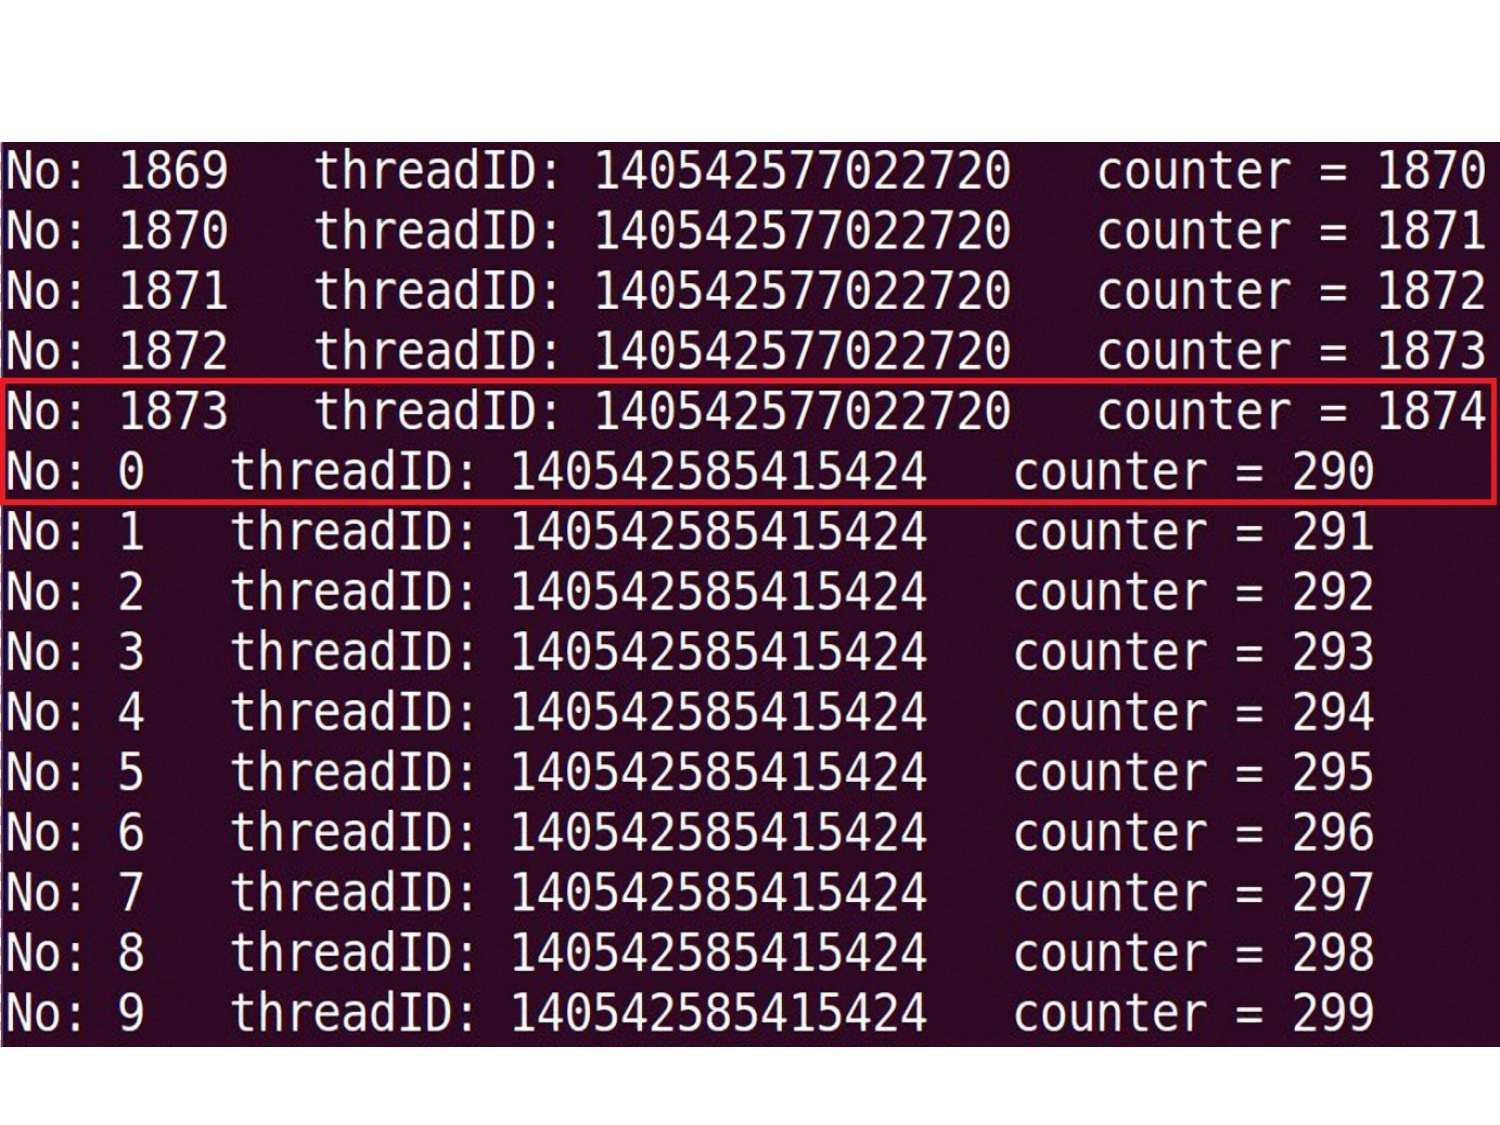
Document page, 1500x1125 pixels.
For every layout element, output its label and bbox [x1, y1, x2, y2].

picture [0, 141, 1500, 1048]
